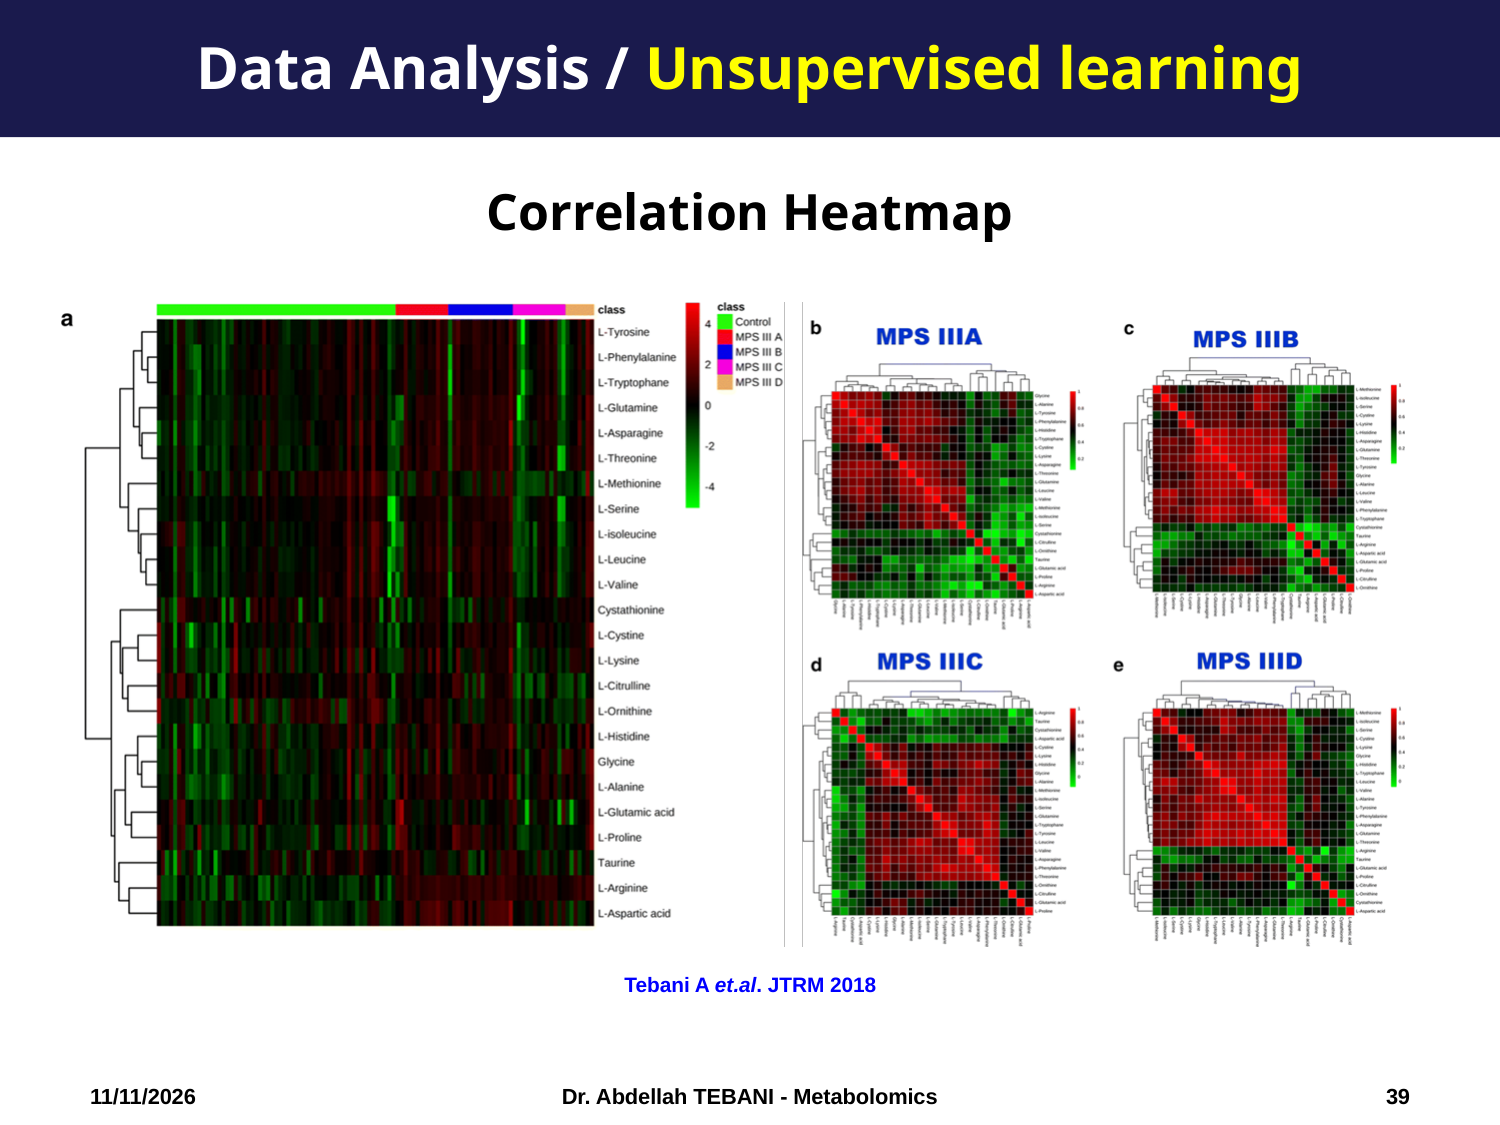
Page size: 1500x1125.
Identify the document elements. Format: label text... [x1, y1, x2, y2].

footer Dr. Abdellah TEBANI - Metabolomics [512, 1074, 988, 1125]
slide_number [74, 1074, 426, 1125]
text_box Correlation Heatmap [75, 172, 1425, 248]
slide_number 39 [1074, 1074, 1426, 1125]
text_box [25, 138, 1385, 421]
picture [52, 302, 1405, 947]
text_box Tebani A et.al. JTRM 2018 [237, 963, 1263, 1004]
text_box Data Analysis / Unsupervised learning [0, 0, 1500, 138]
